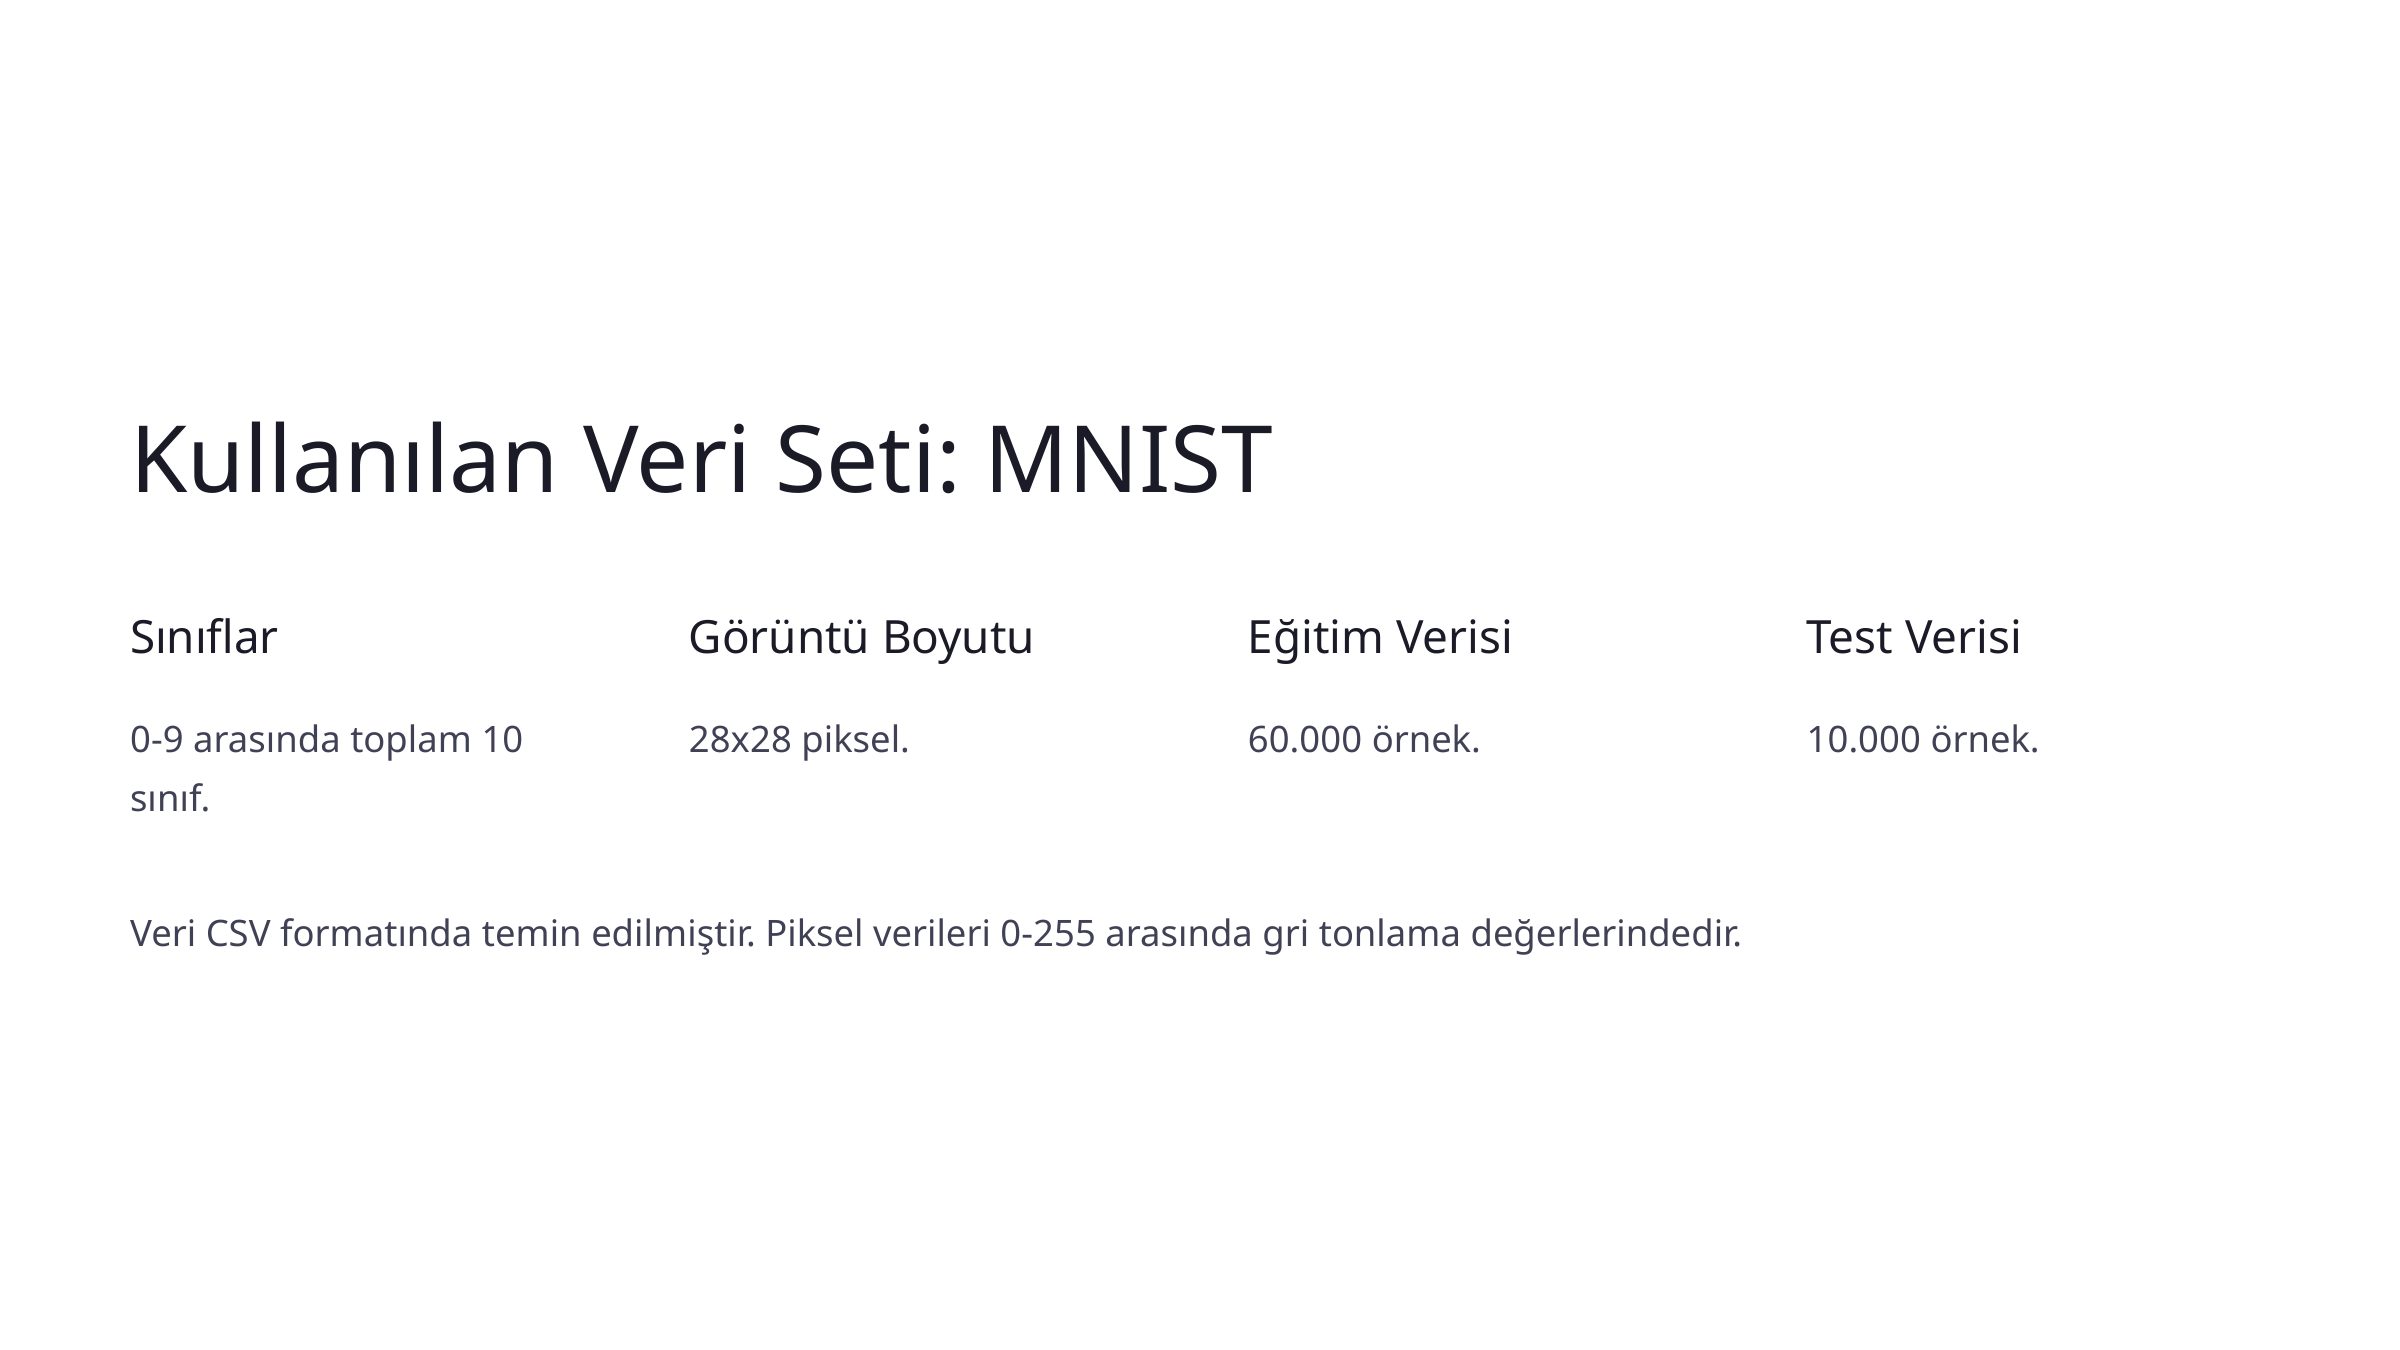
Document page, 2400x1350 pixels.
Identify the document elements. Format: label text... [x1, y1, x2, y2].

text_box Görüntü Boyutu [688, 604, 1155, 664]
text_box Test Verisi [1806, 604, 2272, 664]
text_box Veri CSV formatında temin edilmiştir. Piksel verileri 0-255 arasında gri tonlama değerlerindedir. [130, 894, 2270, 955]
text_box 10.000 örnek. [1806, 700, 2274, 760]
text_box Kullanılan Veri Seti: MNIST [130, 395, 1349, 512]
text_box Eğitim Verisi [1247, 604, 1713, 664]
text_box Sınıflar [130, 604, 596, 664]
text_box 60.000 örnek. [1247, 700, 1715, 760]
text_box 28x28 piksel. [688, 700, 1156, 760]
text_box 0-9 arasında toplam 10 sınıf. [130, 700, 597, 820]
